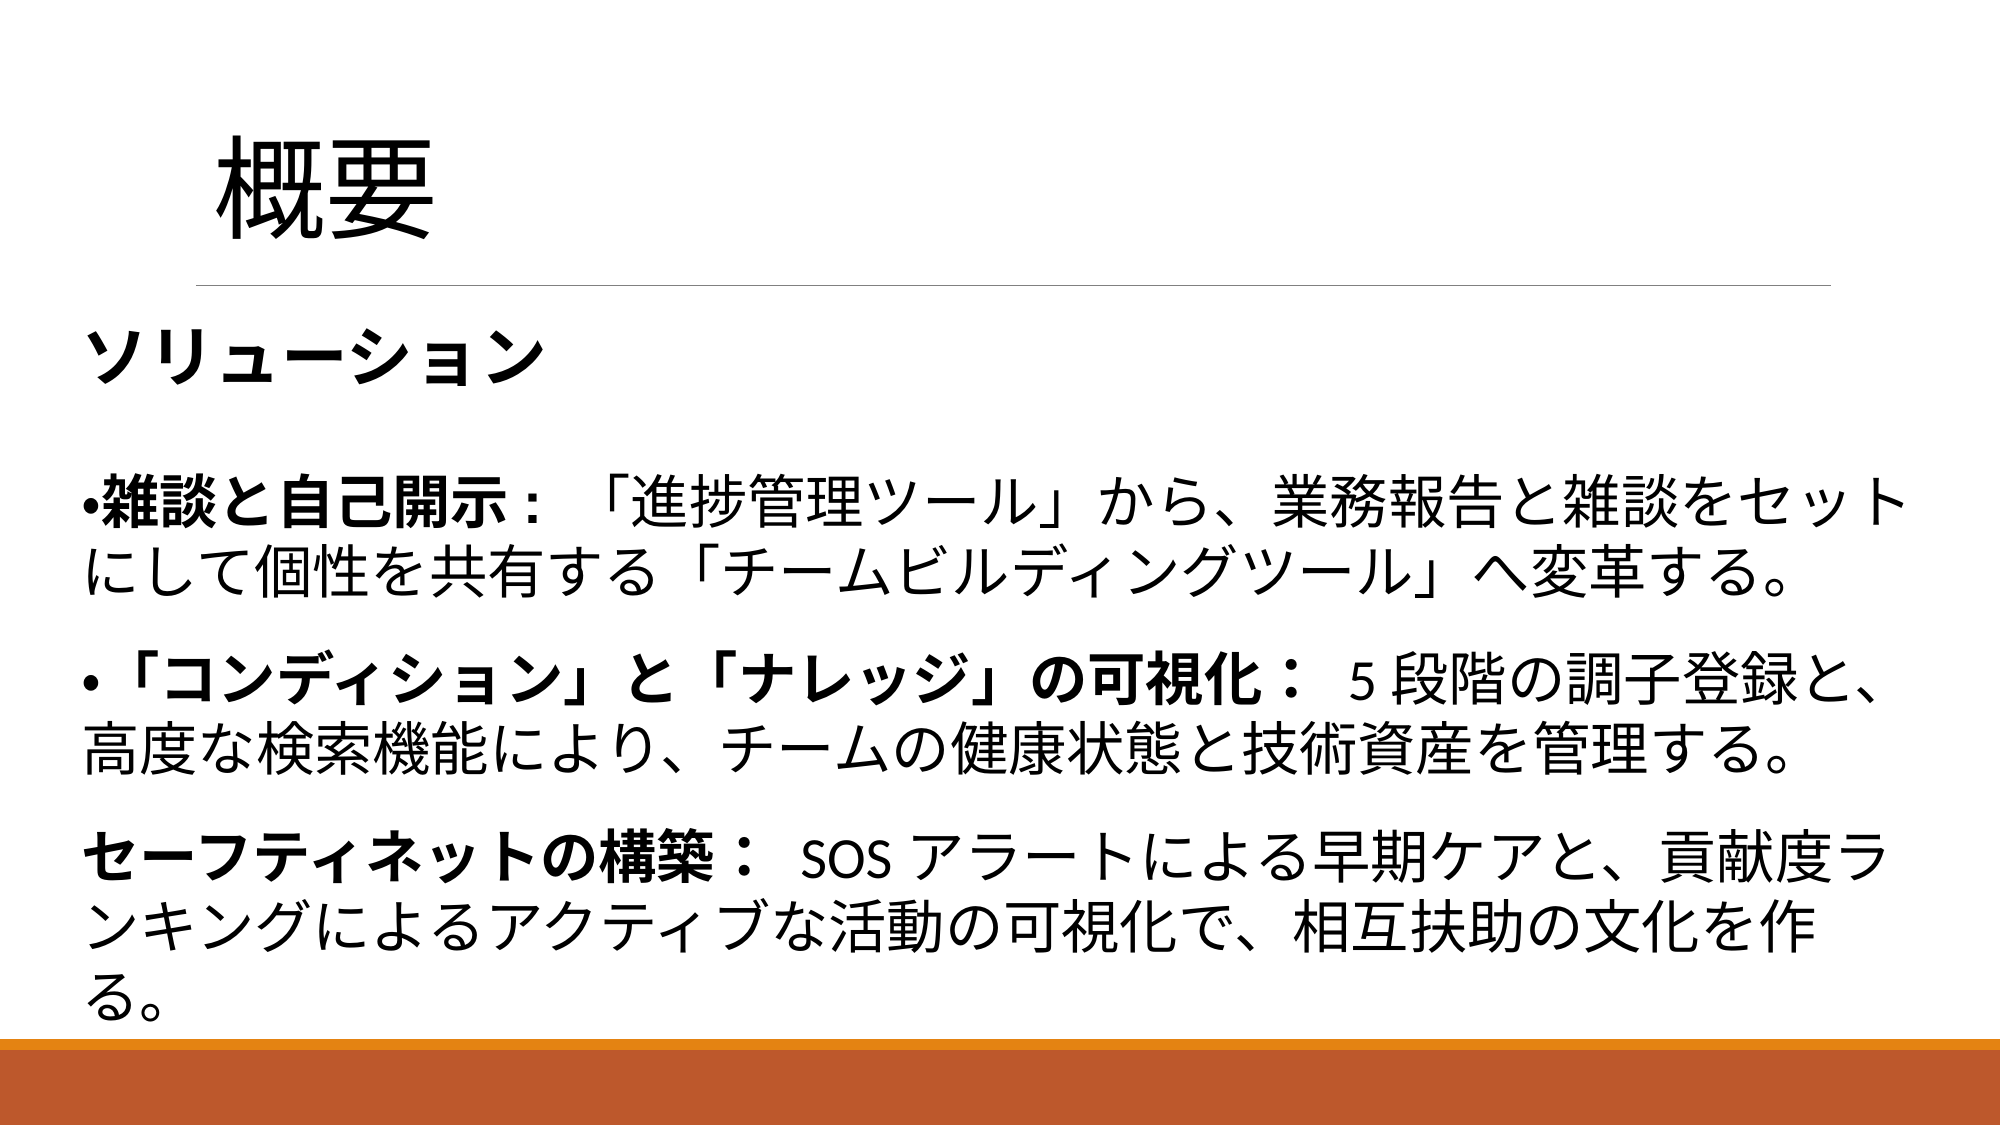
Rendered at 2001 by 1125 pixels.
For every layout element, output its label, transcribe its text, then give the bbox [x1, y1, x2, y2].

text_box ソリューション ・雑談と自己開示: 「進捗管理ツール」から、業務報告と雑談をセットにして個性を共有する「チームビルディングツール」へ変革する。 ・「コンディション」と「ナレッジ」の可視化： 5段階の調子登録と、高度な検索機能により、チームの健康状態と技術資産を管理する。 セーフティネットの構築： SOSアラートによる早期ケアと、貢献度ランキングによるアクティブな活動の可視化で、相互扶助の文化を作る。 [66, 307, 1934, 1038]
text_box 概要 [198, 110, 454, 261]
